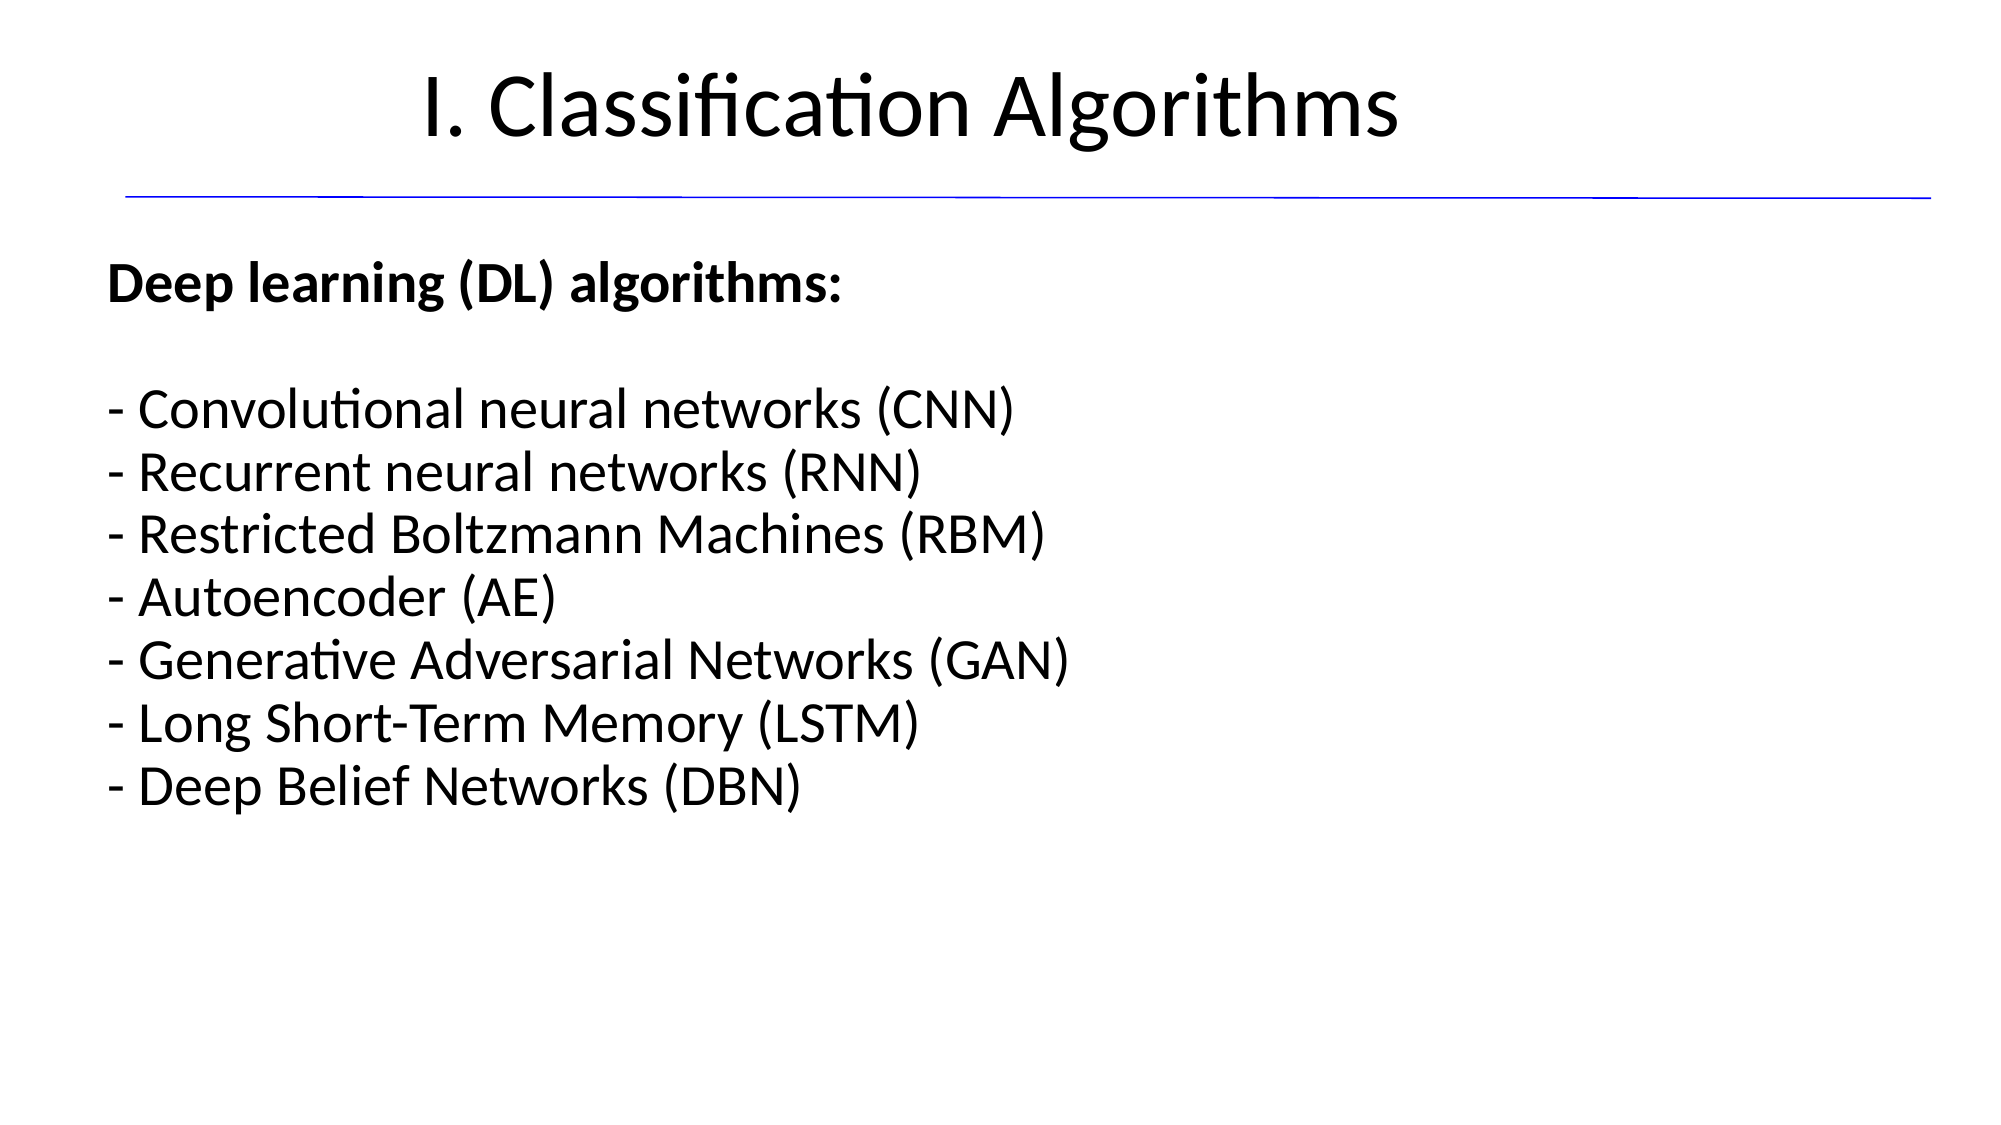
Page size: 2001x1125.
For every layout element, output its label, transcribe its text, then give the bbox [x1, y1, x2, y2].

subtitle Deep learning (DL) algorithms: - Convolutional neural networks (CNN) - Recurrent neural networks (RNN) - Restricted Boltzmann Machines (RBM) - Autoencoder (AE) - Generative Adversarial Networks (GAN) - Long Short-Term Memory (LSTM) - Deep Belief Networks (DBN) [92, 244, 1945, 1065]
text_box I. Classification Algorithms [161, 50, 1662, 165]
